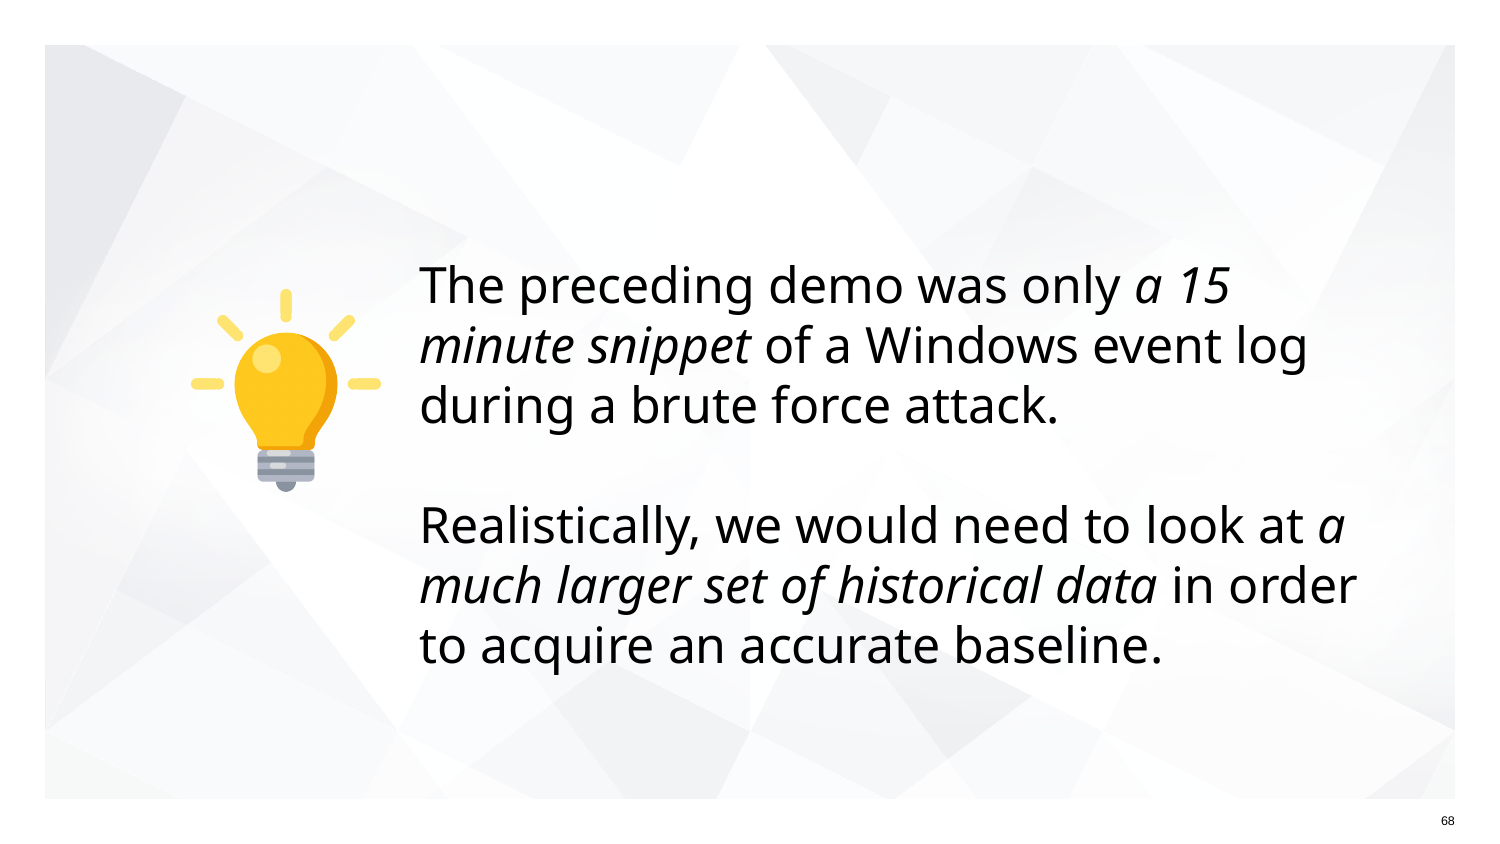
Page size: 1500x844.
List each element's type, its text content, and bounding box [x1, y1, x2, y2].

slide_number 68 [1412, 813, 1455, 831]
picture [45, 45, 1455, 799]
text_box The preceding demo was only a 15 minute snippet of a Windows event log during a brute force attack. Realistically, we would need to look at a much larger set of historical data in order to acquire an accurate baseline. [404, 238, 1394, 605]
